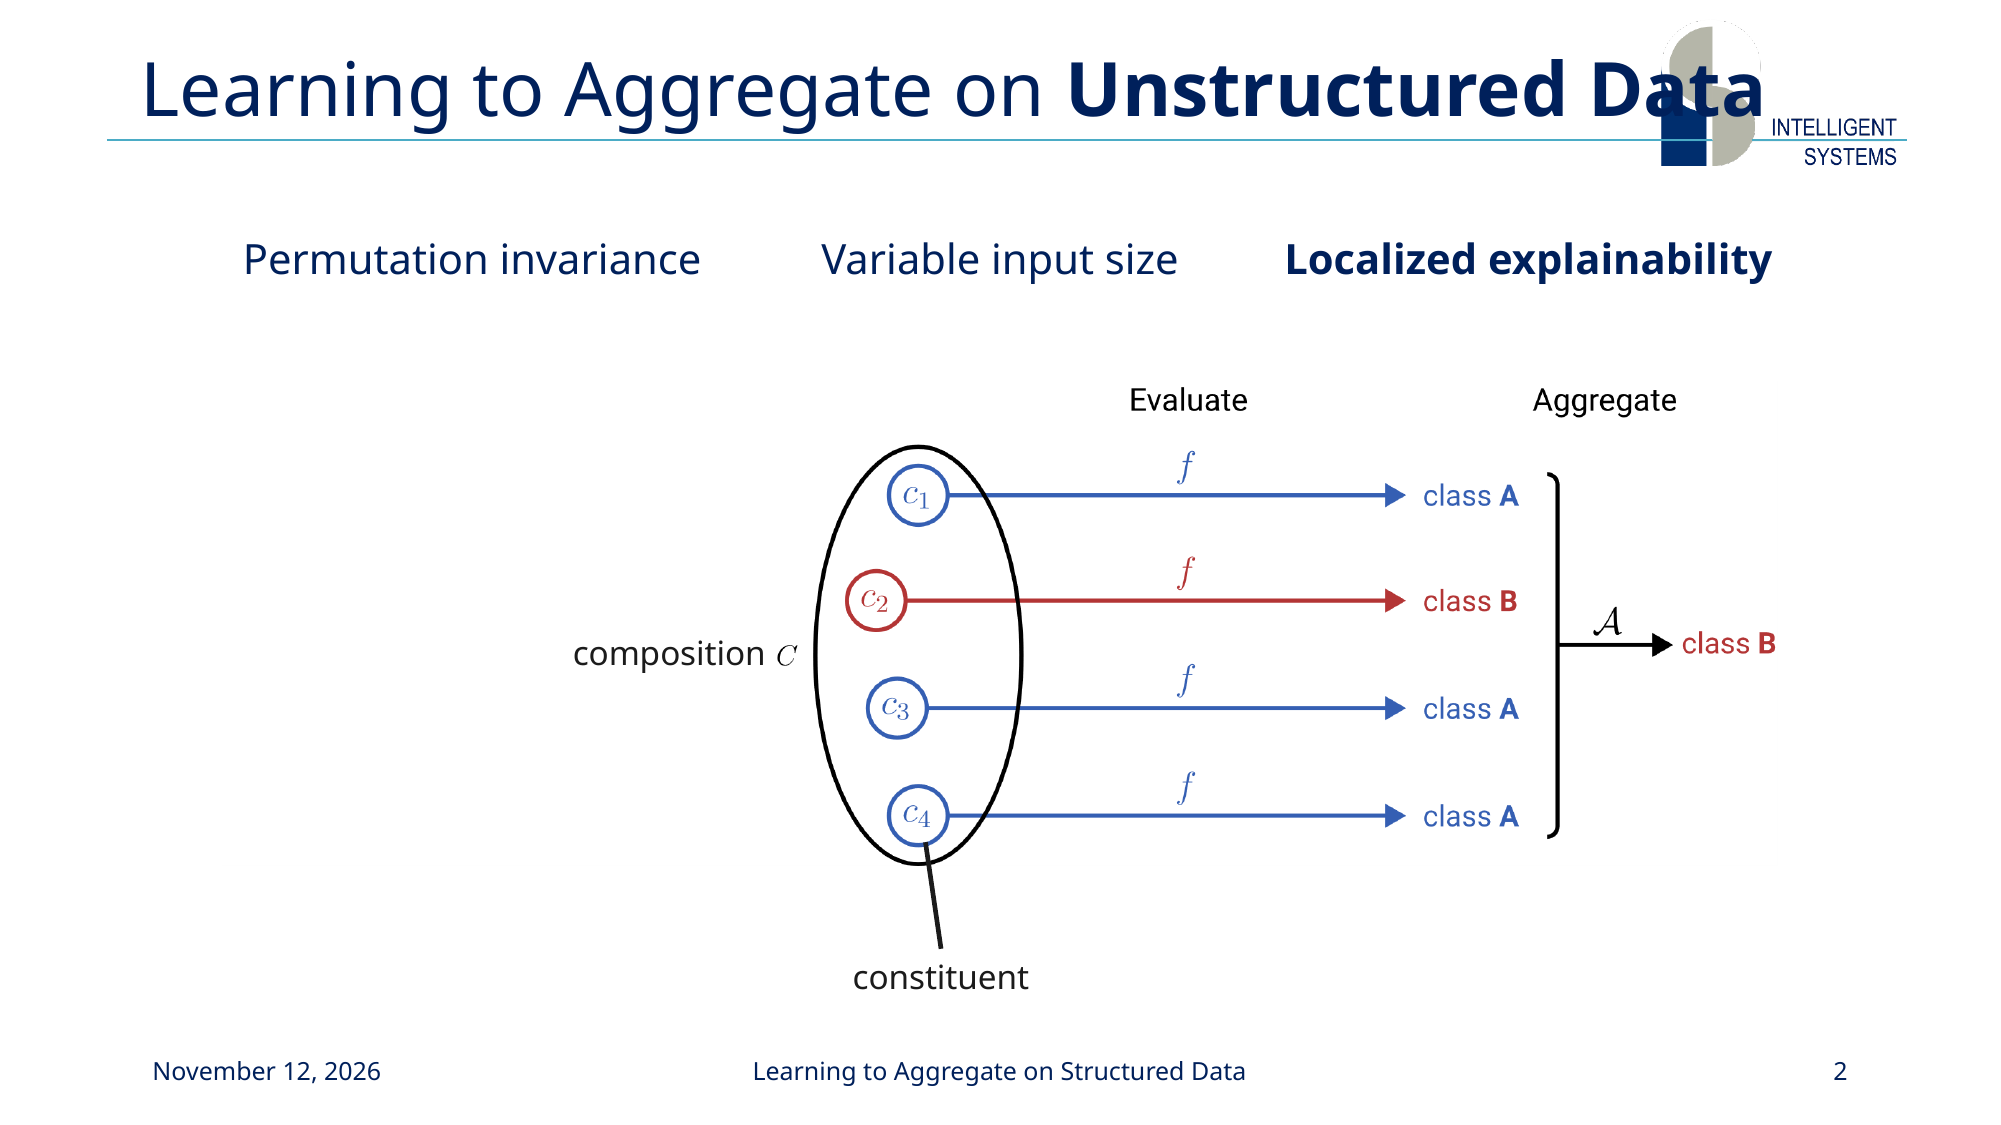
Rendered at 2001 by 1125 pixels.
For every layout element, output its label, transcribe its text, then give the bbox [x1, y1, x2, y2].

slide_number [137, 1042, 588, 1103]
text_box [560, 624, 1043, 1005]
title Learning to Aggregate on Unstructured Data [125, 31, 1863, 141]
picture [1661, 141, 1903, 172]
text_box Localized explainability [1264, 195, 1793, 295]
picture [1661, 19, 1903, 139]
text_box Permutation invariance [208, 195, 736, 295]
footer Learning to Aggregate on Structured Data [662, 1042, 1338, 1103]
text_box Variable input size [736, 195, 1264, 295]
picture [222, 381, 1778, 866]
slide_number 2 [1412, 1042, 1863, 1103]
